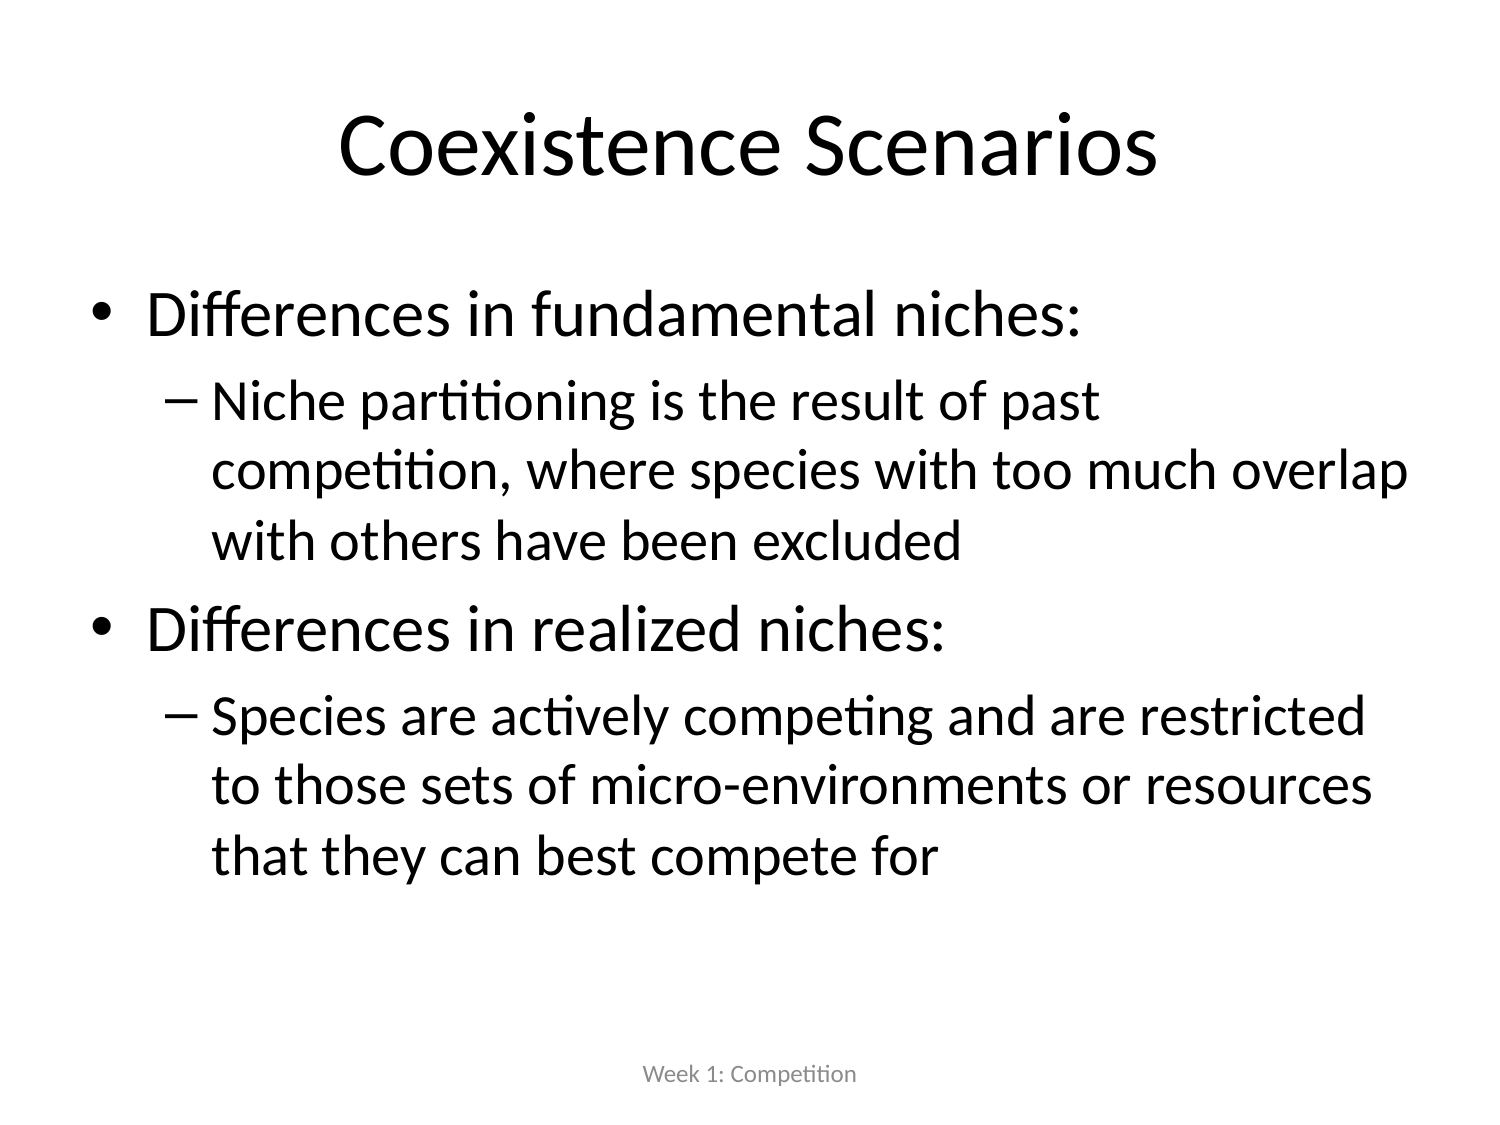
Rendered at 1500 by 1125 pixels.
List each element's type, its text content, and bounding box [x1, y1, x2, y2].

title Coexistence Scenarios [75, 45, 1425, 233]
footer Week 1: Competition [512, 1042, 988, 1103]
list Differences in fundamental niches: Niche partitioning is the result of past competition, where species with too much overlap with others have been excluded Differences in realized niches: Species are actively competing and are restricted to those sets of micro-environments or resources that they can best compete for [75, 262, 1425, 1005]
